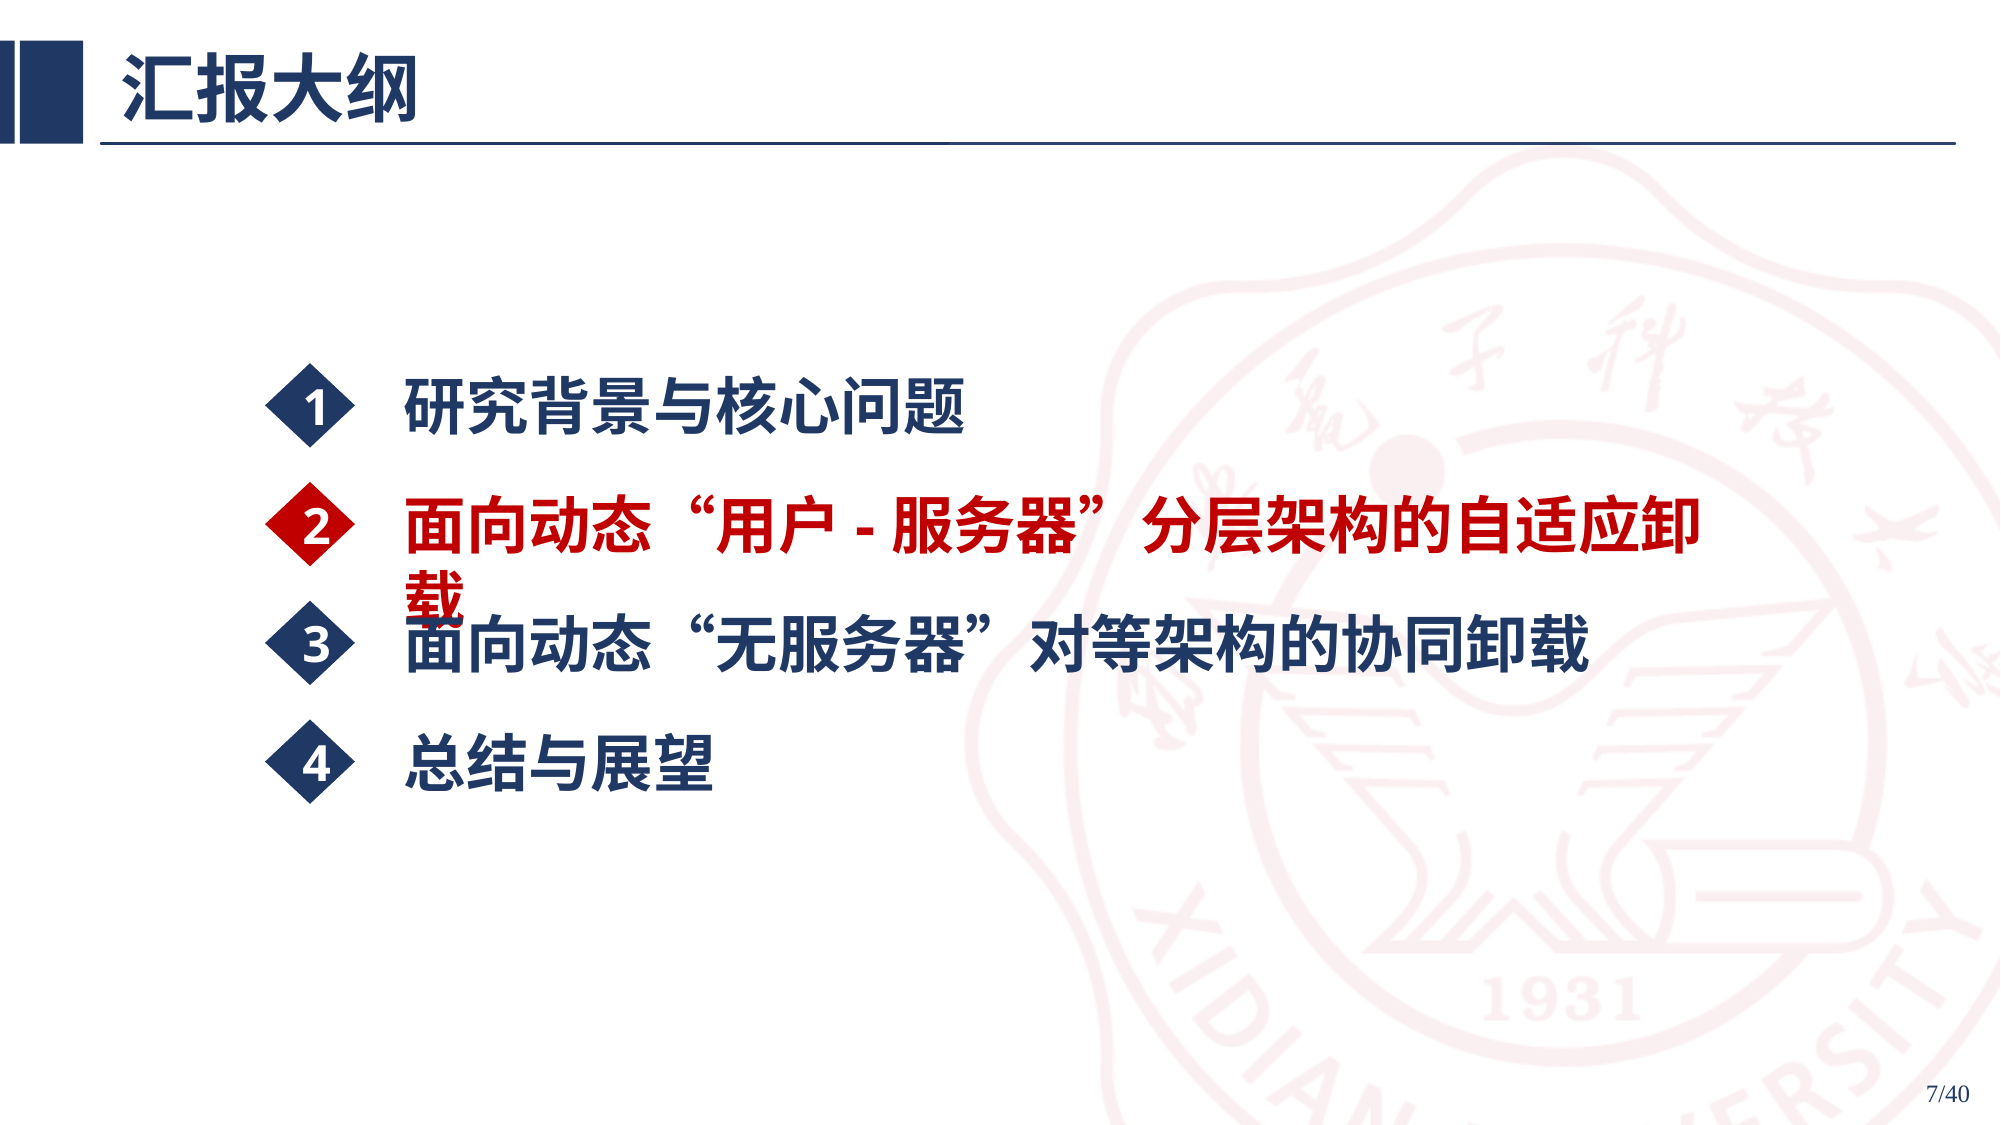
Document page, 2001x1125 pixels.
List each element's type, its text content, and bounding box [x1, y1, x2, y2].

title 汇报大纲 [105, 32, 509, 152]
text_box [265, 359, 1771, 808]
picture [949, 119, 2000, 1125]
